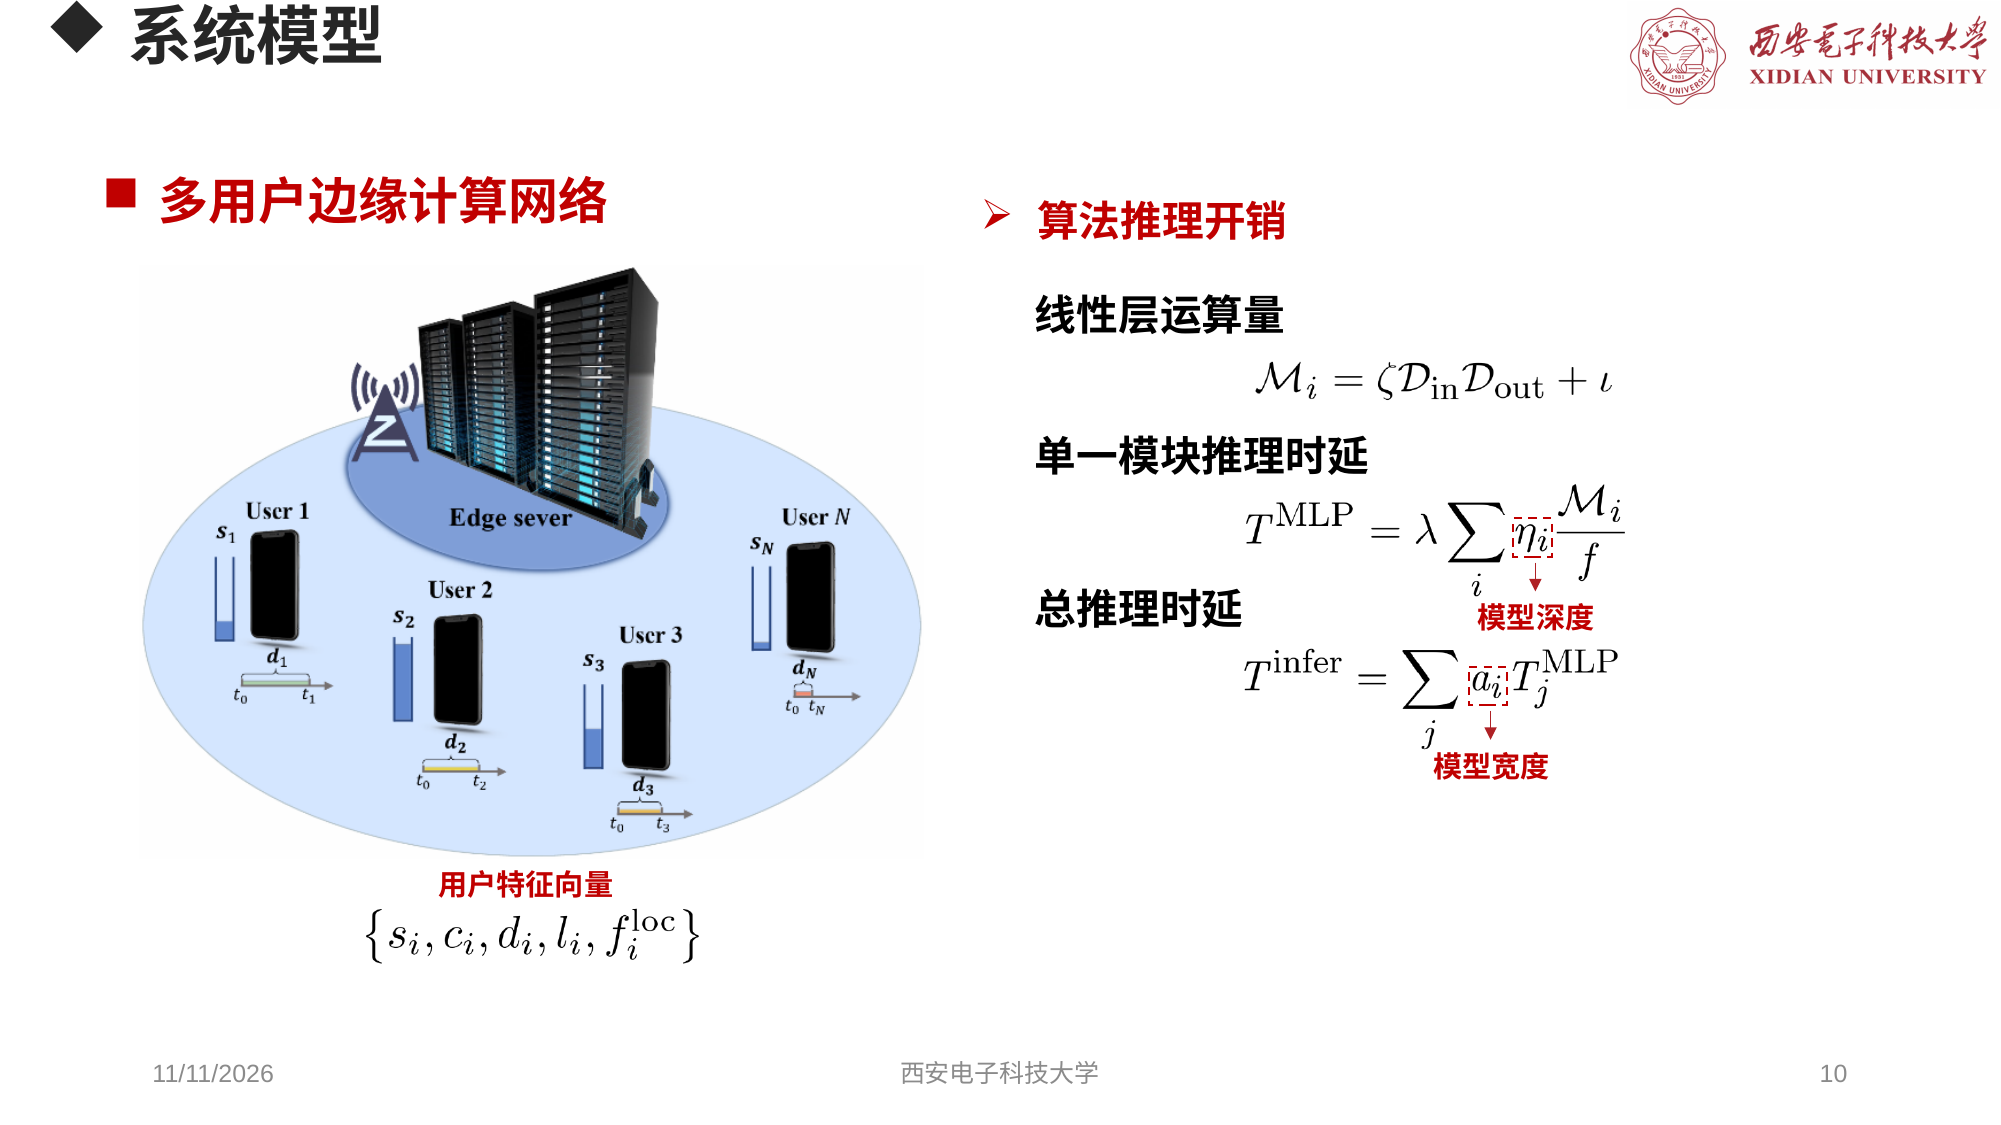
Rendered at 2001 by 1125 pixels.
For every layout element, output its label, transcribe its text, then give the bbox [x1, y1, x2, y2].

text_box 线性层运算量 [1020, 256, 1442, 346]
text_box 总推理时延 [1020, 550, 1433, 641]
title 系统模型 [30, 0, 1756, 82]
slide_number 10 [1412, 1042, 1863, 1103]
text_box 算法推理开销 [966, 162, 1792, 252]
picture [1627, 1, 2000, 109]
text_box 单一模块推理时延 [1020, 397, 1442, 487]
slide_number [137, 1042, 588, 1103]
picture [1242, 481, 1628, 599]
text_box 模型宽度 [1388, 753, 1595, 791]
text_box 多用户边缘计算网络 [87, 162, 741, 237]
text_box 用户特征向量 [364, 860, 688, 907]
picture [139, 265, 926, 860]
picture [364, 907, 701, 965]
text_box 模型深度 [1433, 592, 1640, 642]
footer 西安电子科技大学 [662, 1042, 1338, 1103]
picture [1252, 359, 1615, 404]
picture [1242, 646, 1622, 753]
